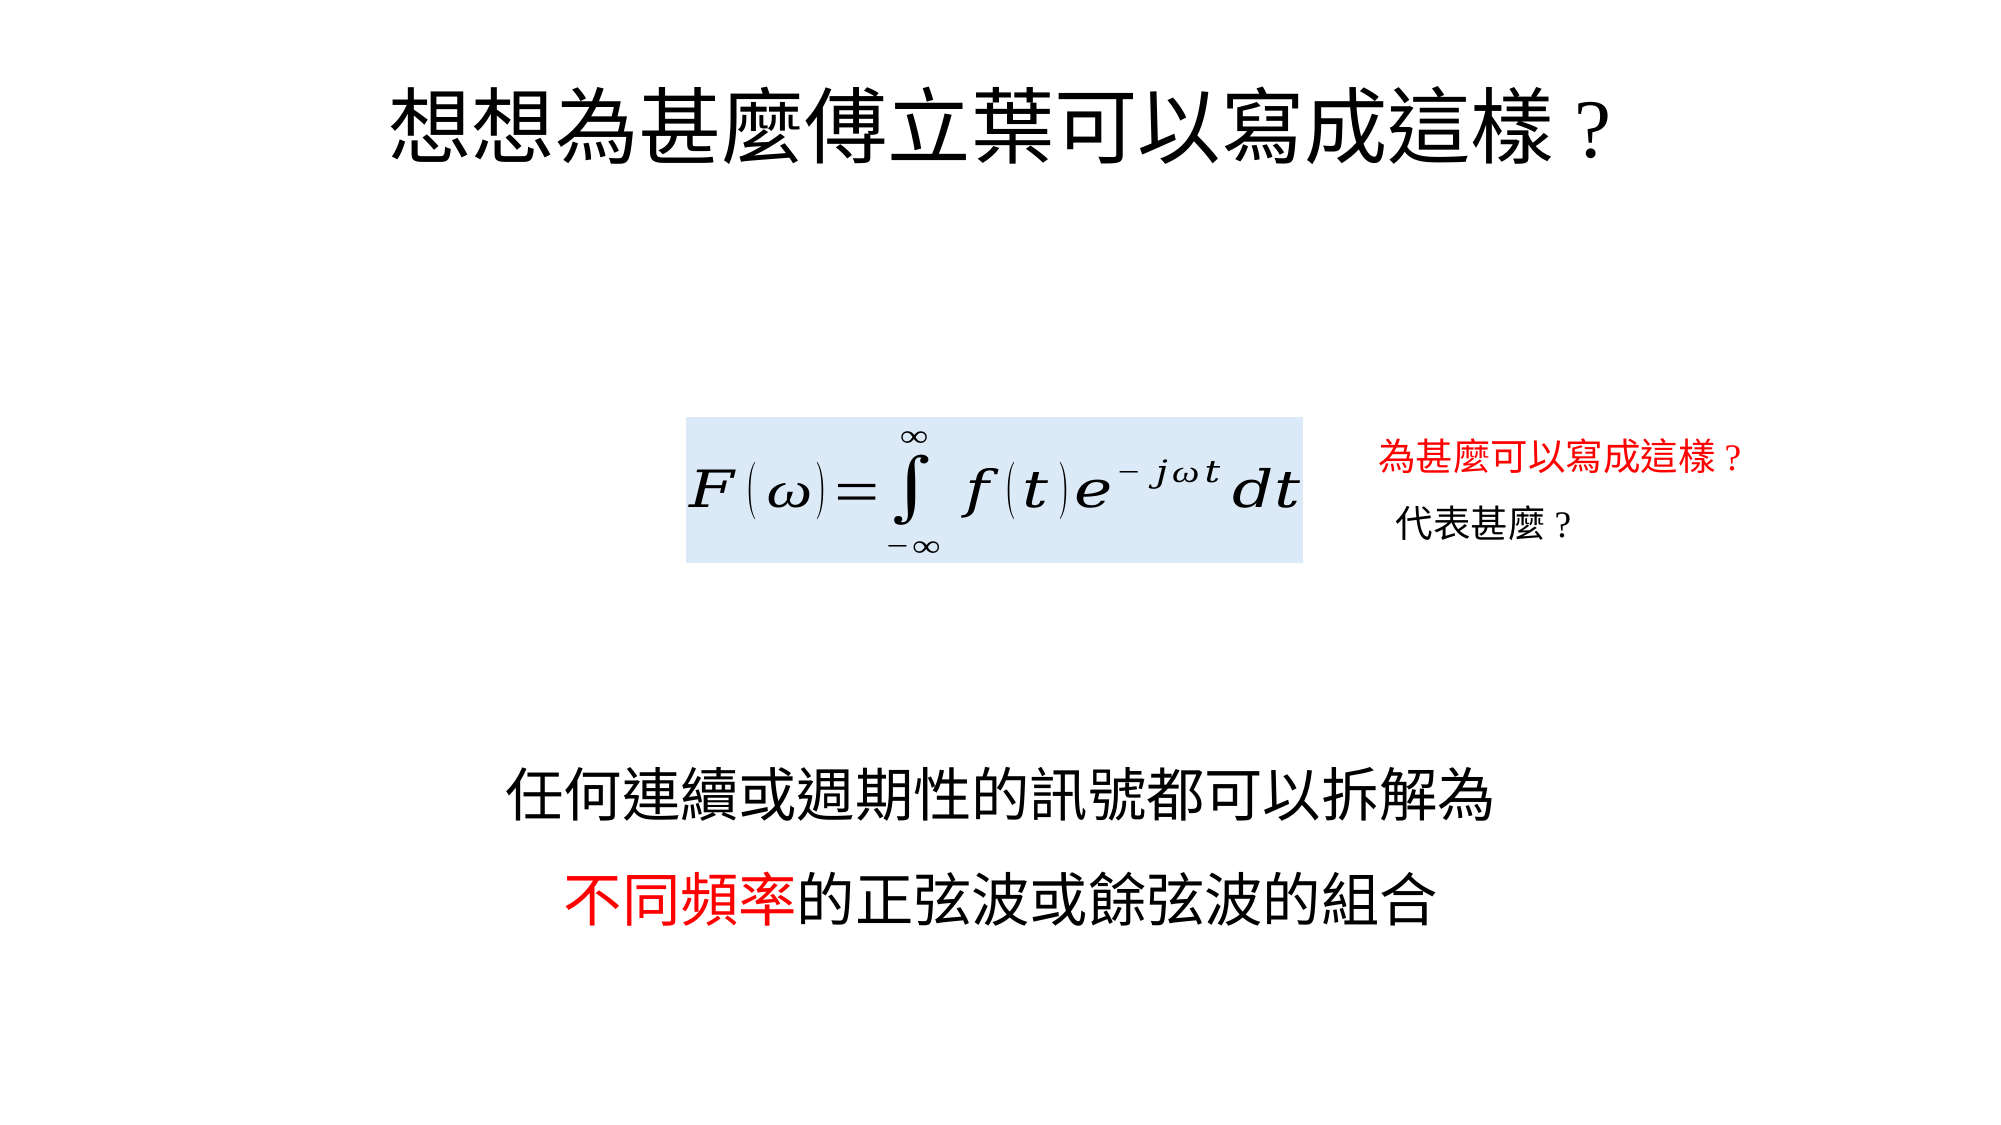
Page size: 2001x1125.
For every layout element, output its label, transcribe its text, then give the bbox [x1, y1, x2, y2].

text_box 任何連續或週期性的訊號都可以拆解為 不同頻率的正弦波或餘弦波的組合 [422, 715, 1579, 941]
text_box 想想為甚麼傅立葉可以寫成這樣? [0, 67, 2000, 182]
